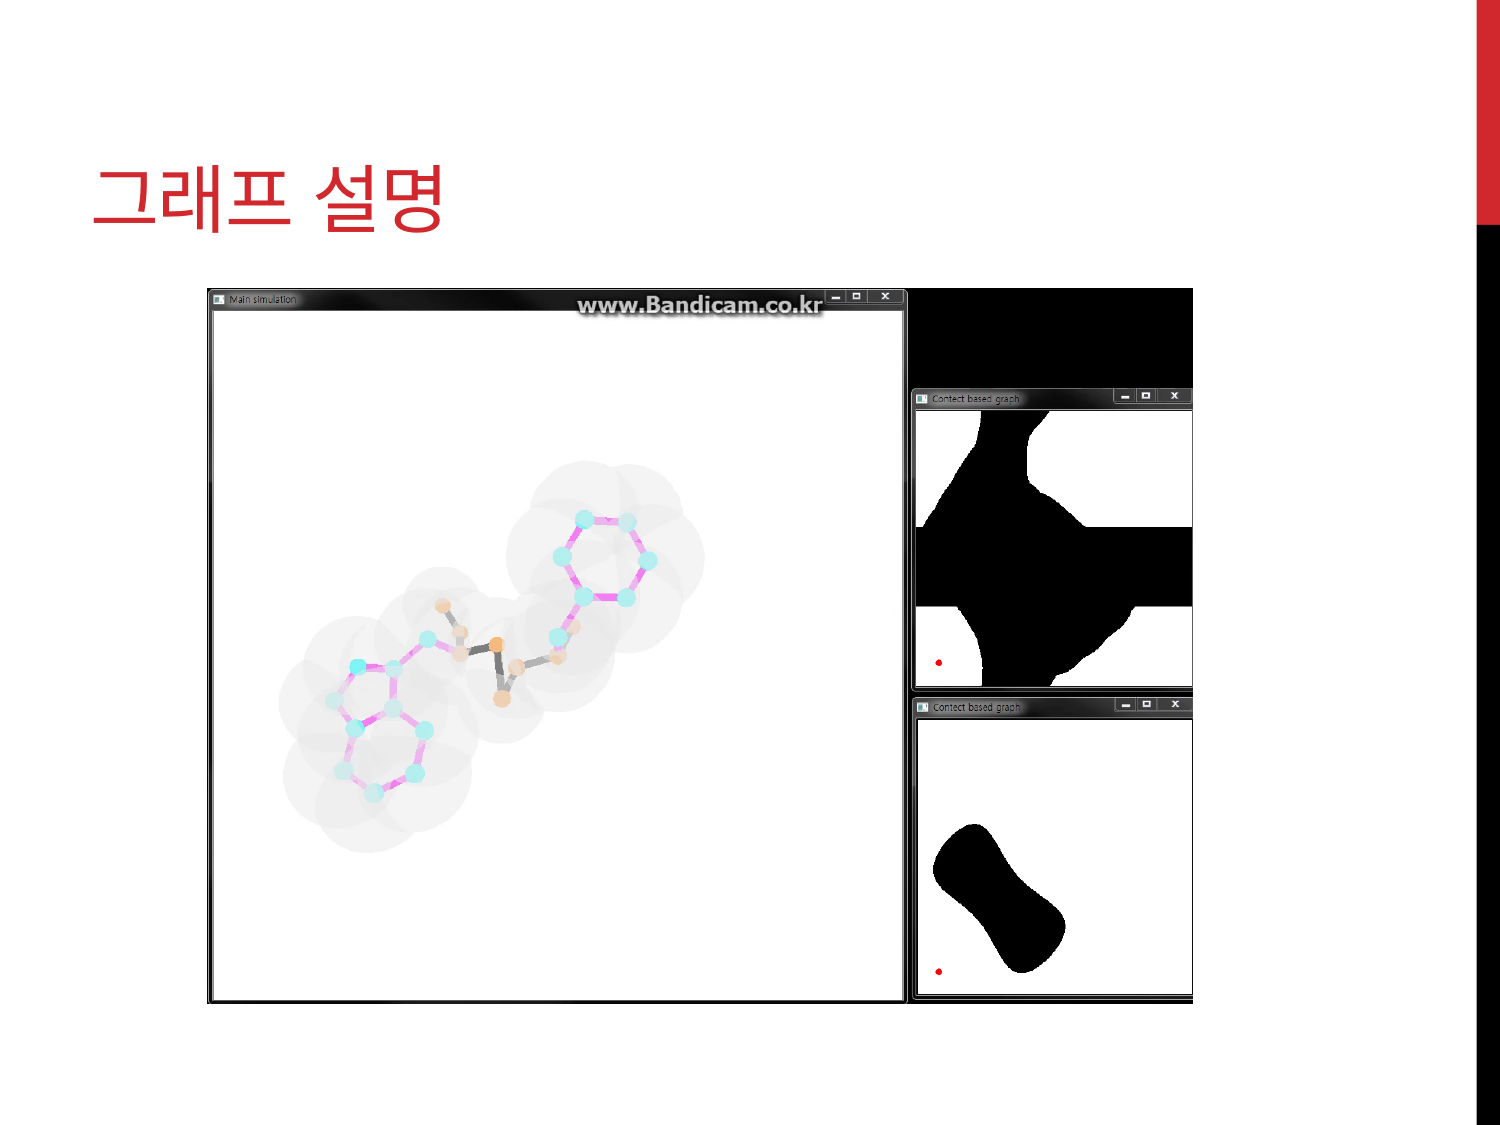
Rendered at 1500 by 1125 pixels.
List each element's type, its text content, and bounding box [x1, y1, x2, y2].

title 그래프 설명 [75, 25, 1025, 250]
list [205, 286, 1194, 1006]
